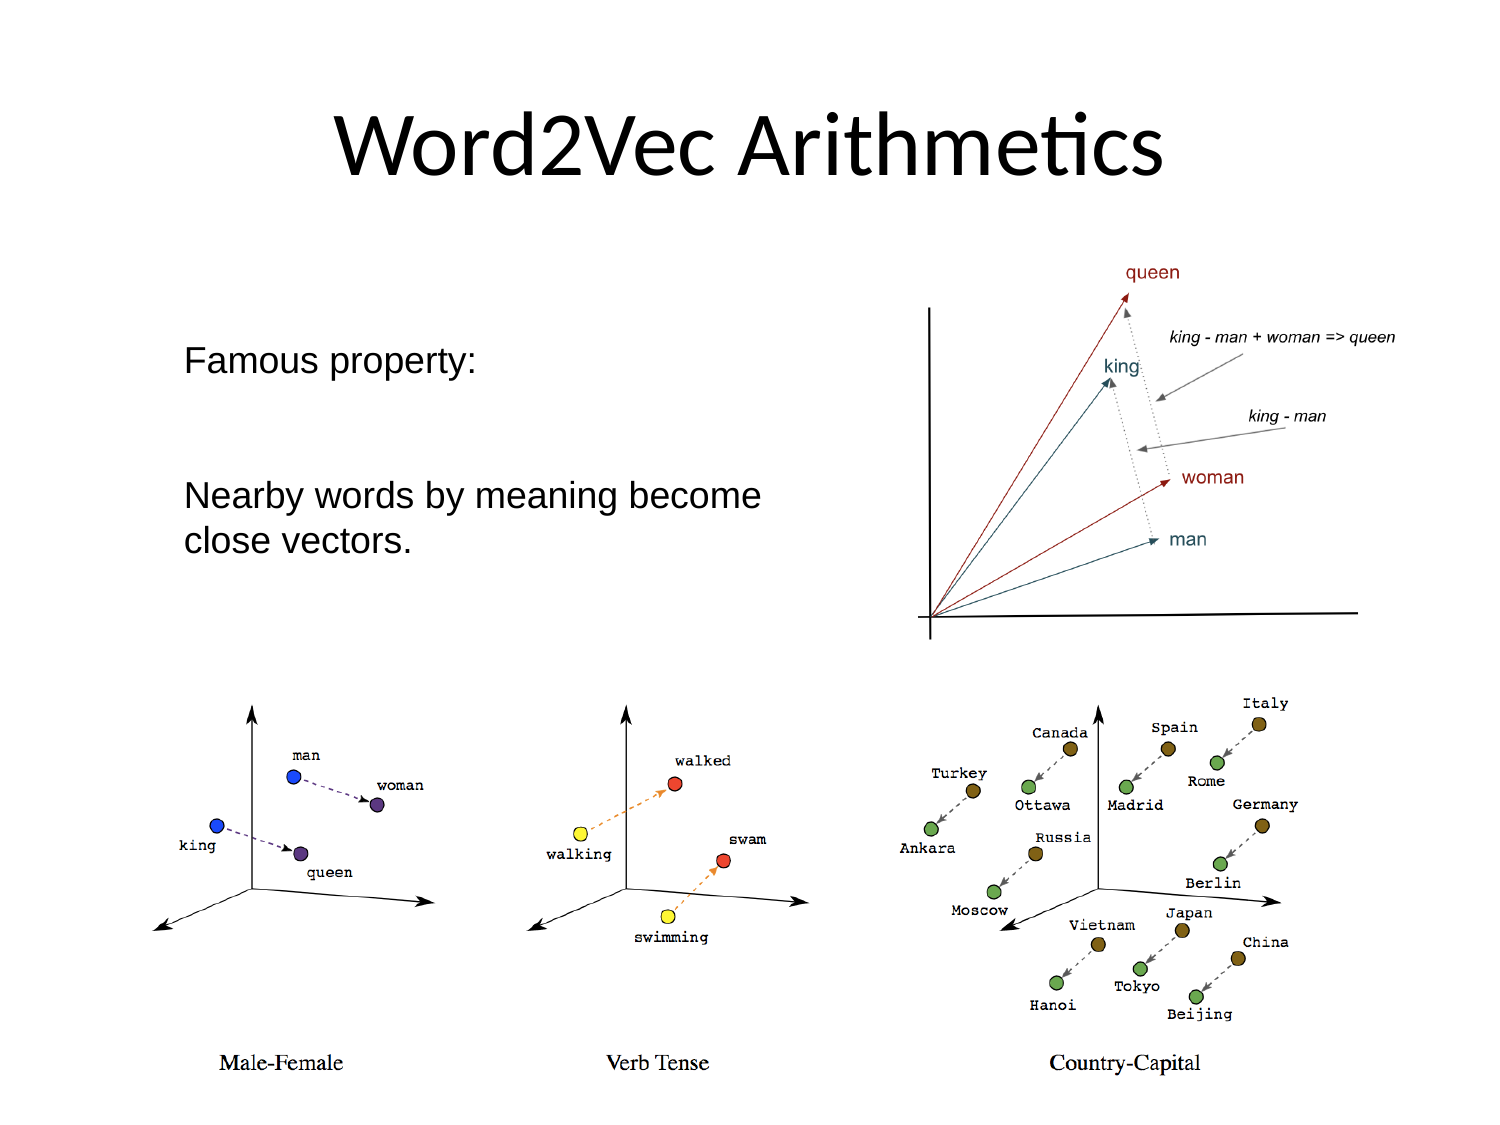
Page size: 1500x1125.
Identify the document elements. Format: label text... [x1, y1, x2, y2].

picture [145, 232, 1458, 1124]
title Word2Vec Arithmetics [75, 45, 1425, 233]
